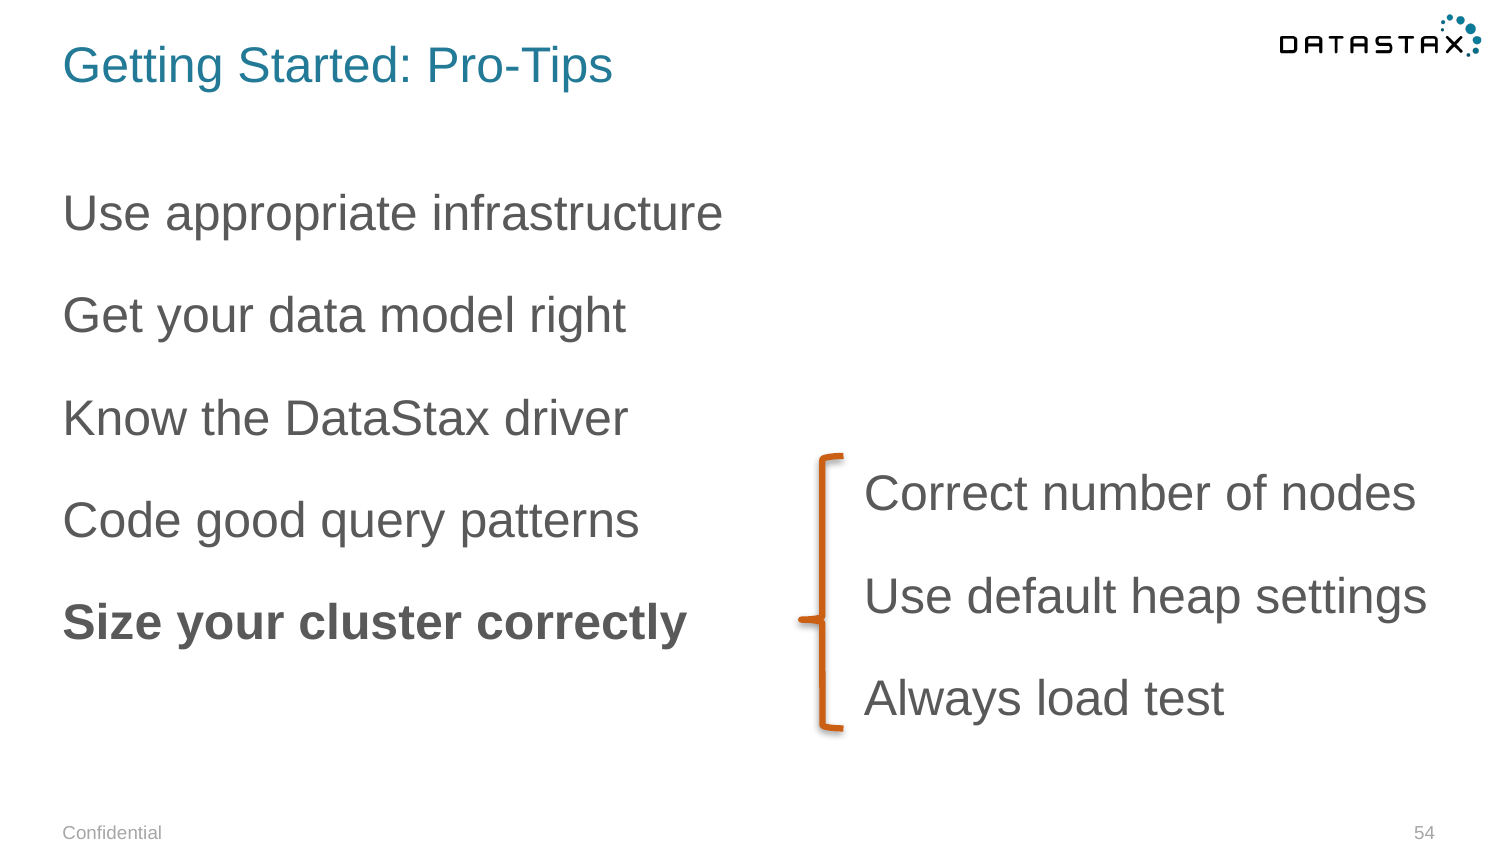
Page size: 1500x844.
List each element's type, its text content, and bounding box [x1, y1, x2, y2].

text_box Correct number of nodes Use default heap settings Always load test [863, 430, 1475, 830]
picture [1273, 7, 1485, 70]
text_box [799, 454, 844, 731]
list Use appropriate infrastructure Get your data model right Know the DataStax driver Code good query patterns Size your cluster correctly [62, 150, 845, 803]
slide_number 54 [1110, 830, 1436, 844]
footer Confidential [62, 820, 638, 844]
title Getting Started: Pro-Tips [62, 32, 1300, 94]
